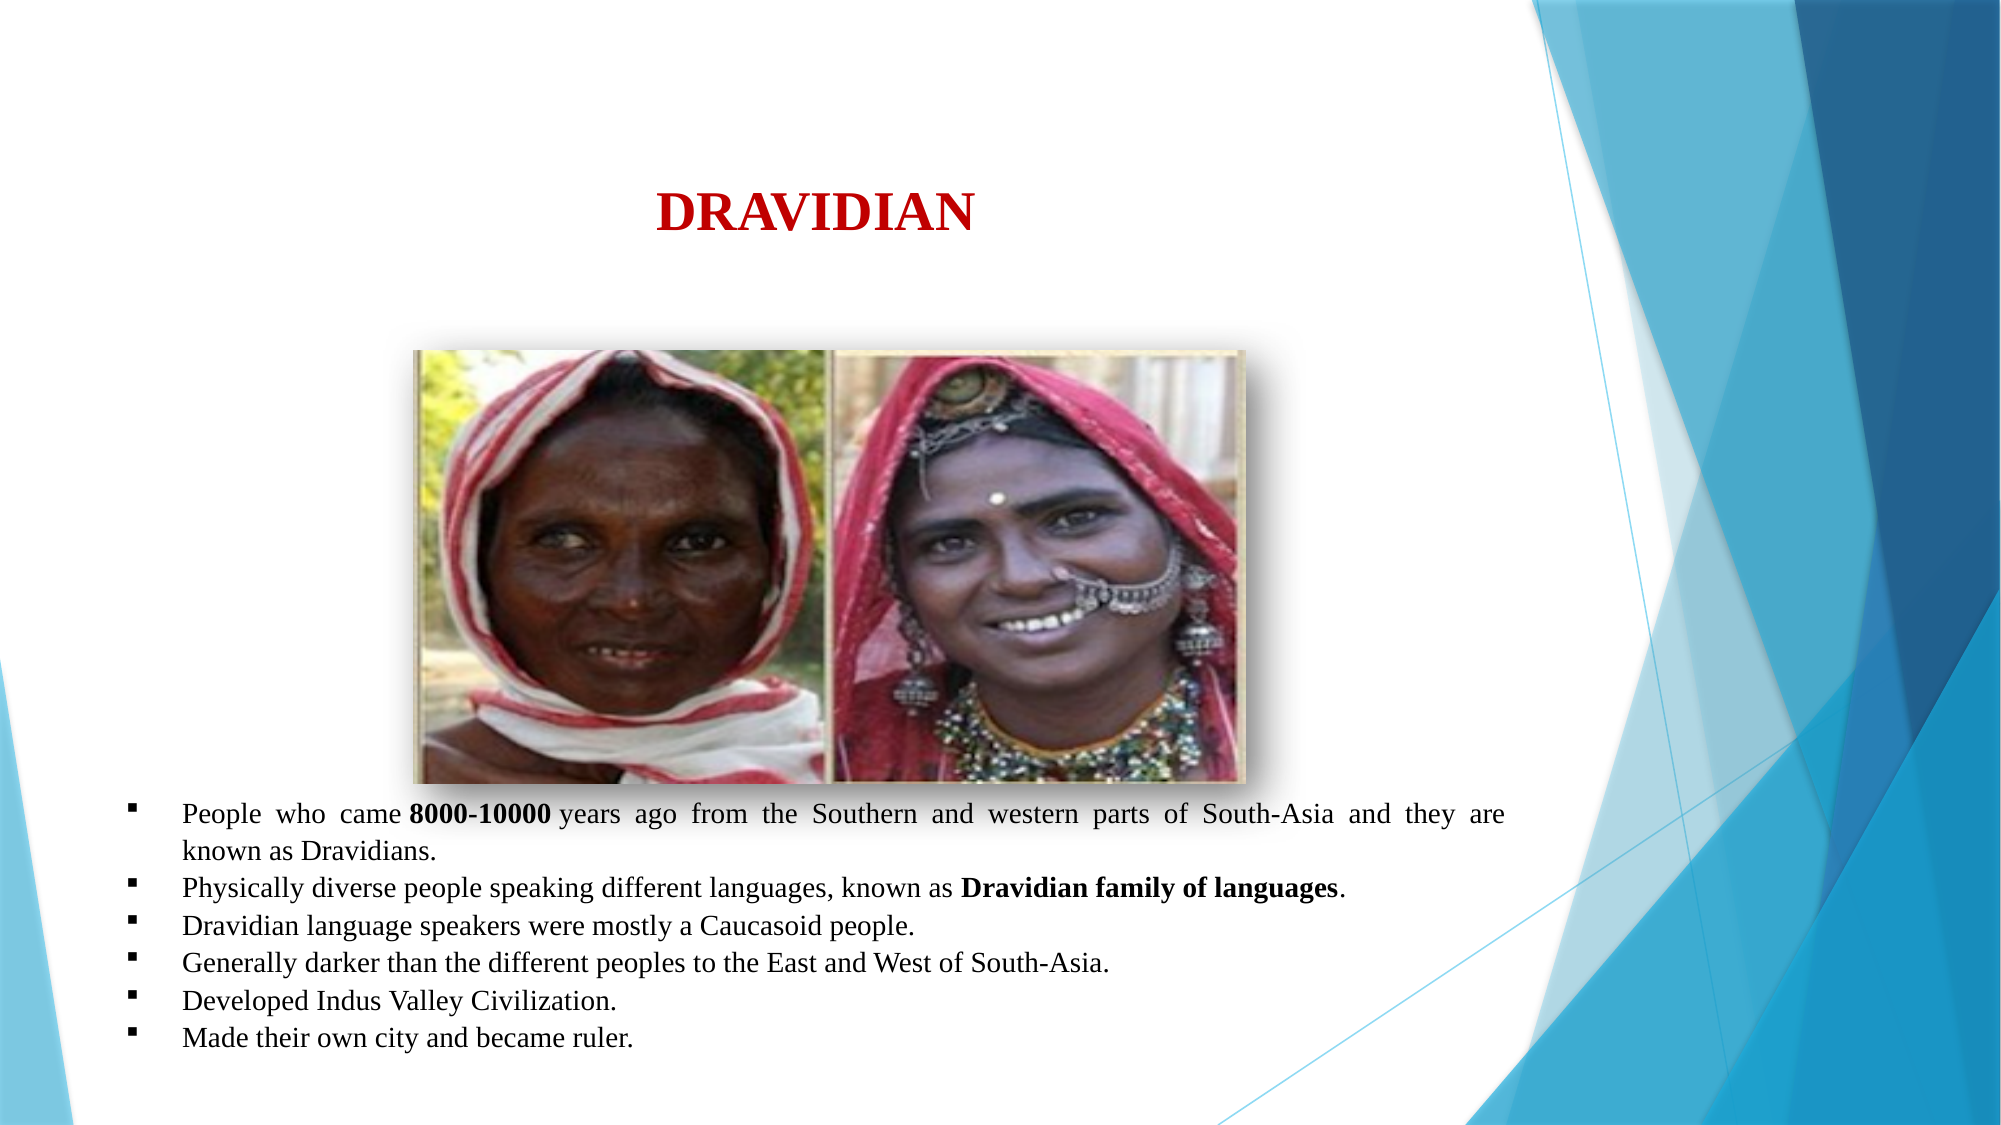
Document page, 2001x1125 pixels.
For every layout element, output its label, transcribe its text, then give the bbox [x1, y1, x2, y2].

title DRAVIDIAN [111, 99, 1522, 317]
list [413, 349, 1246, 785]
text_box People who came 8000-10000 years ago from the Southern and western parts of South-Asia and they are known as Dravidians. Physically diverse people speaking different languages, known as Dravidian family of languages. Dravidian language speakers were mostly a Caucasoid people. Generally darker than the different peoples to the East and West of South-Asia. Developed Indus Valley Civilization. Made their own city and became ruler. [111, 784, 1522, 1061]
